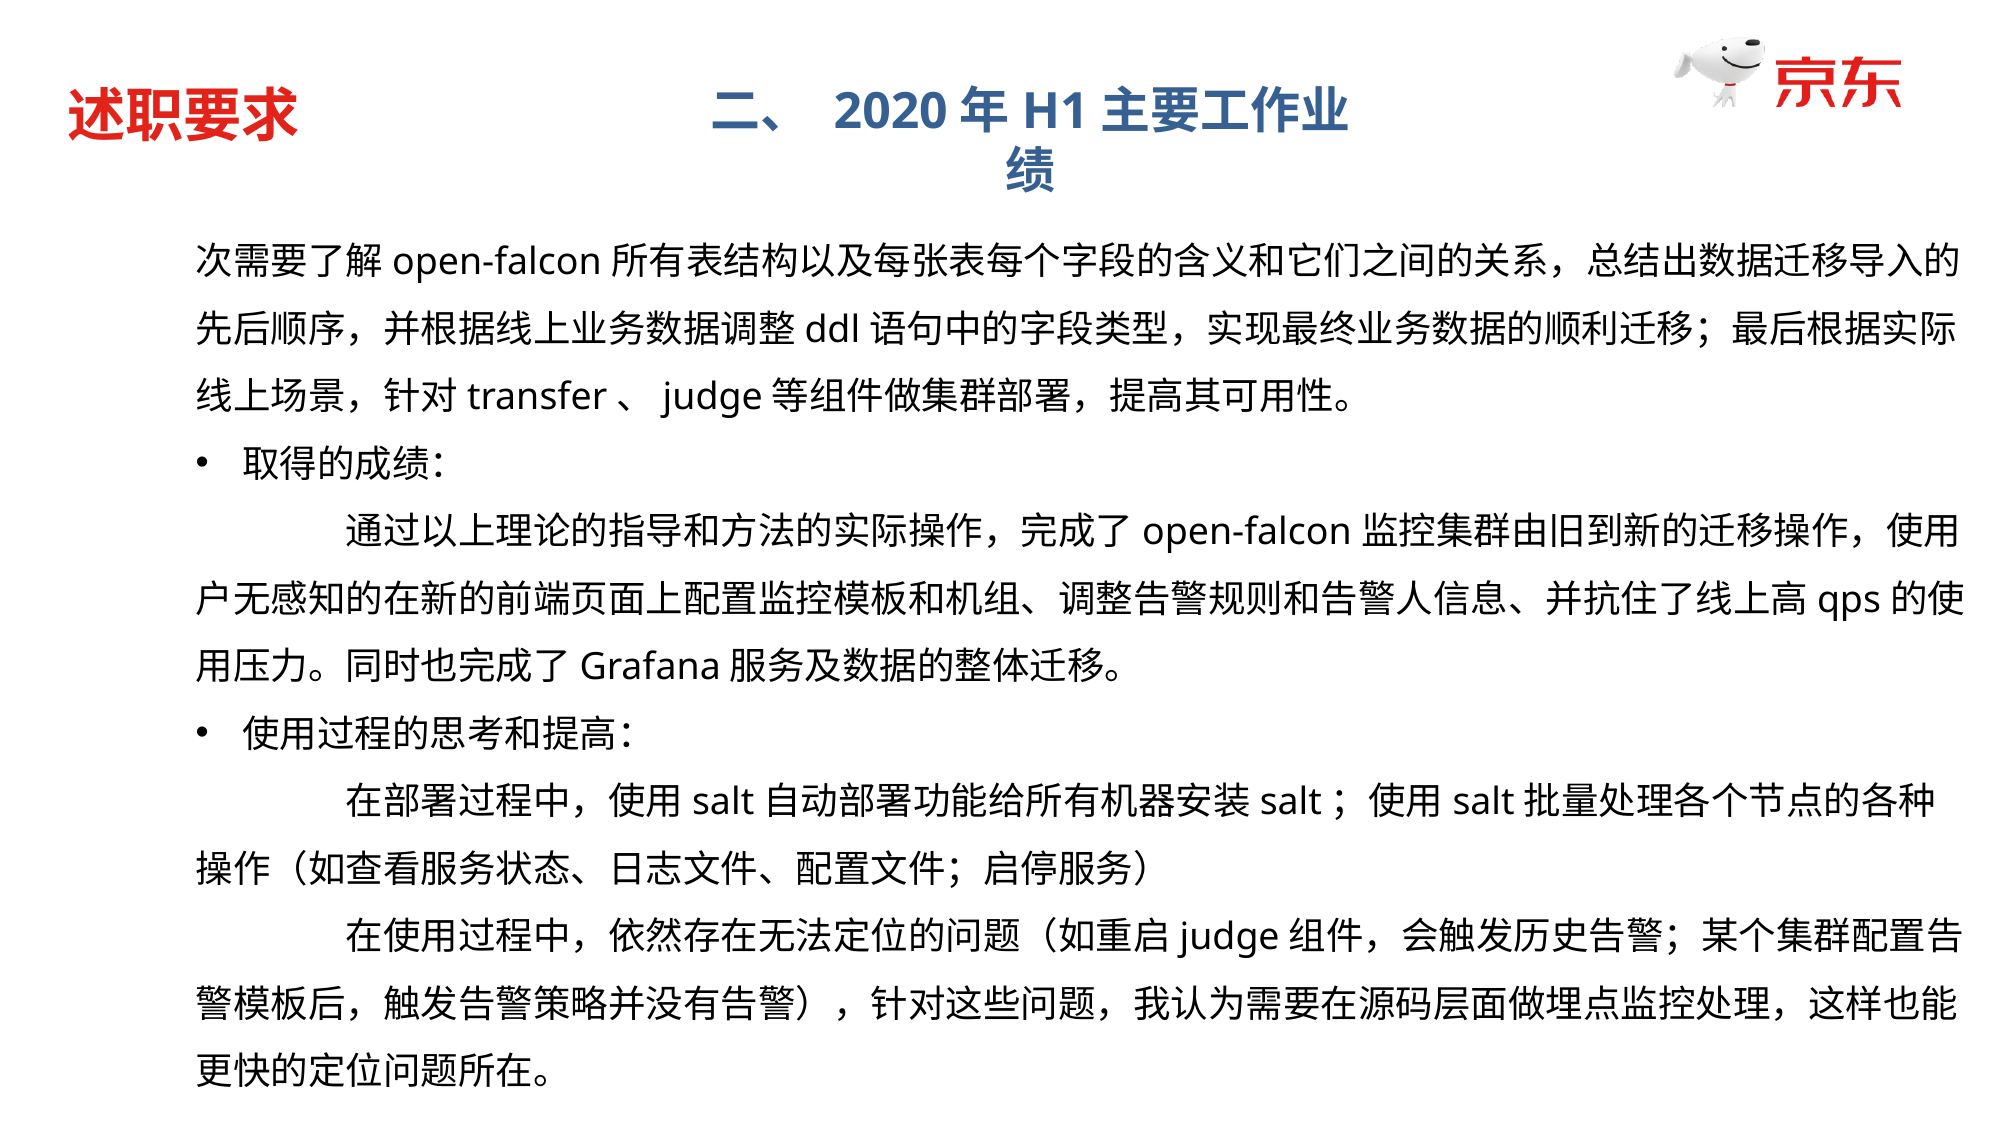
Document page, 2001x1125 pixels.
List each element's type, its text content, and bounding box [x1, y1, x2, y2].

list 述职要求 [52, 70, 1696, 208]
picture [1674, 37, 1901, 107]
text_box 二、 2020年H1主要工作业绩 [683, 70, 1378, 206]
text_box 次需要了解open-falcon所有表结构以及每张表每个字段的含义和它们之间的关系，总结出数据迁移导入的先后顺序，并根据线上业务数据调整ddl语句中的字段类型，实现最终业务数据的顺利迁移；最后根据实际线上场景，针对transfer、judge等组件做集群部署，提高其可用性。 取得的成绩： 通过以上理论的指导和方法的实际操作，完成了open-falcon监控集群由旧到新的迁移操作，使用户无感知的在新的前端页面上配置监控模板和机组、调整告警规则和告警人信息、并抗住了线上高qps的使用压力。同时也完成了Grafana服务及数据的整体迁移。 使用过程的思考和提高： 在部署过程中，使用salt自动部署功能给所有机器安装salt；使用salt批量处理各个节点的各种操作（如查看服务状态、日志文件、配置文件；启停服务） 在使用过程中，依然存在无法定位的问题（如重启judge组件，会触发历史告警；某个集群配置告警模板后，触发告警策略并没有告警），针对这些问题，我认为需要在源码层面做埋点监控处理，这样也能更快的定位问题所在。 [180, 207, 1981, 1125]
